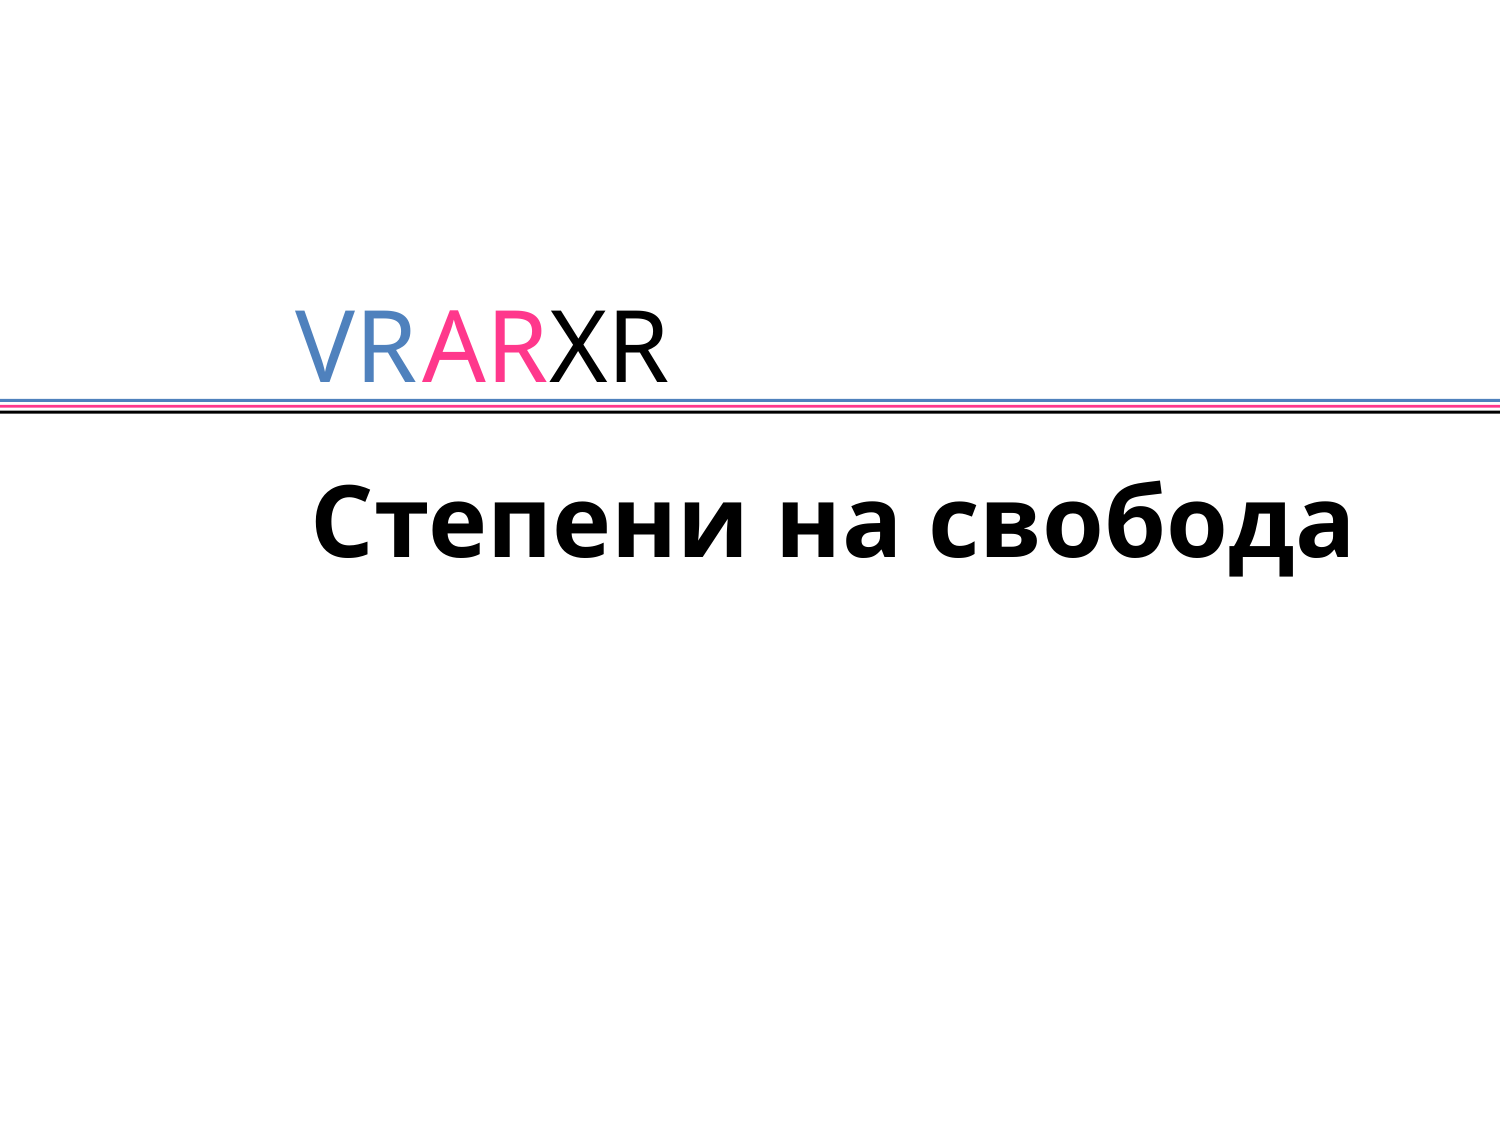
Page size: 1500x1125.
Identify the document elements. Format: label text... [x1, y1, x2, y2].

list Степени на свобода [295, 450, 1450, 563]
